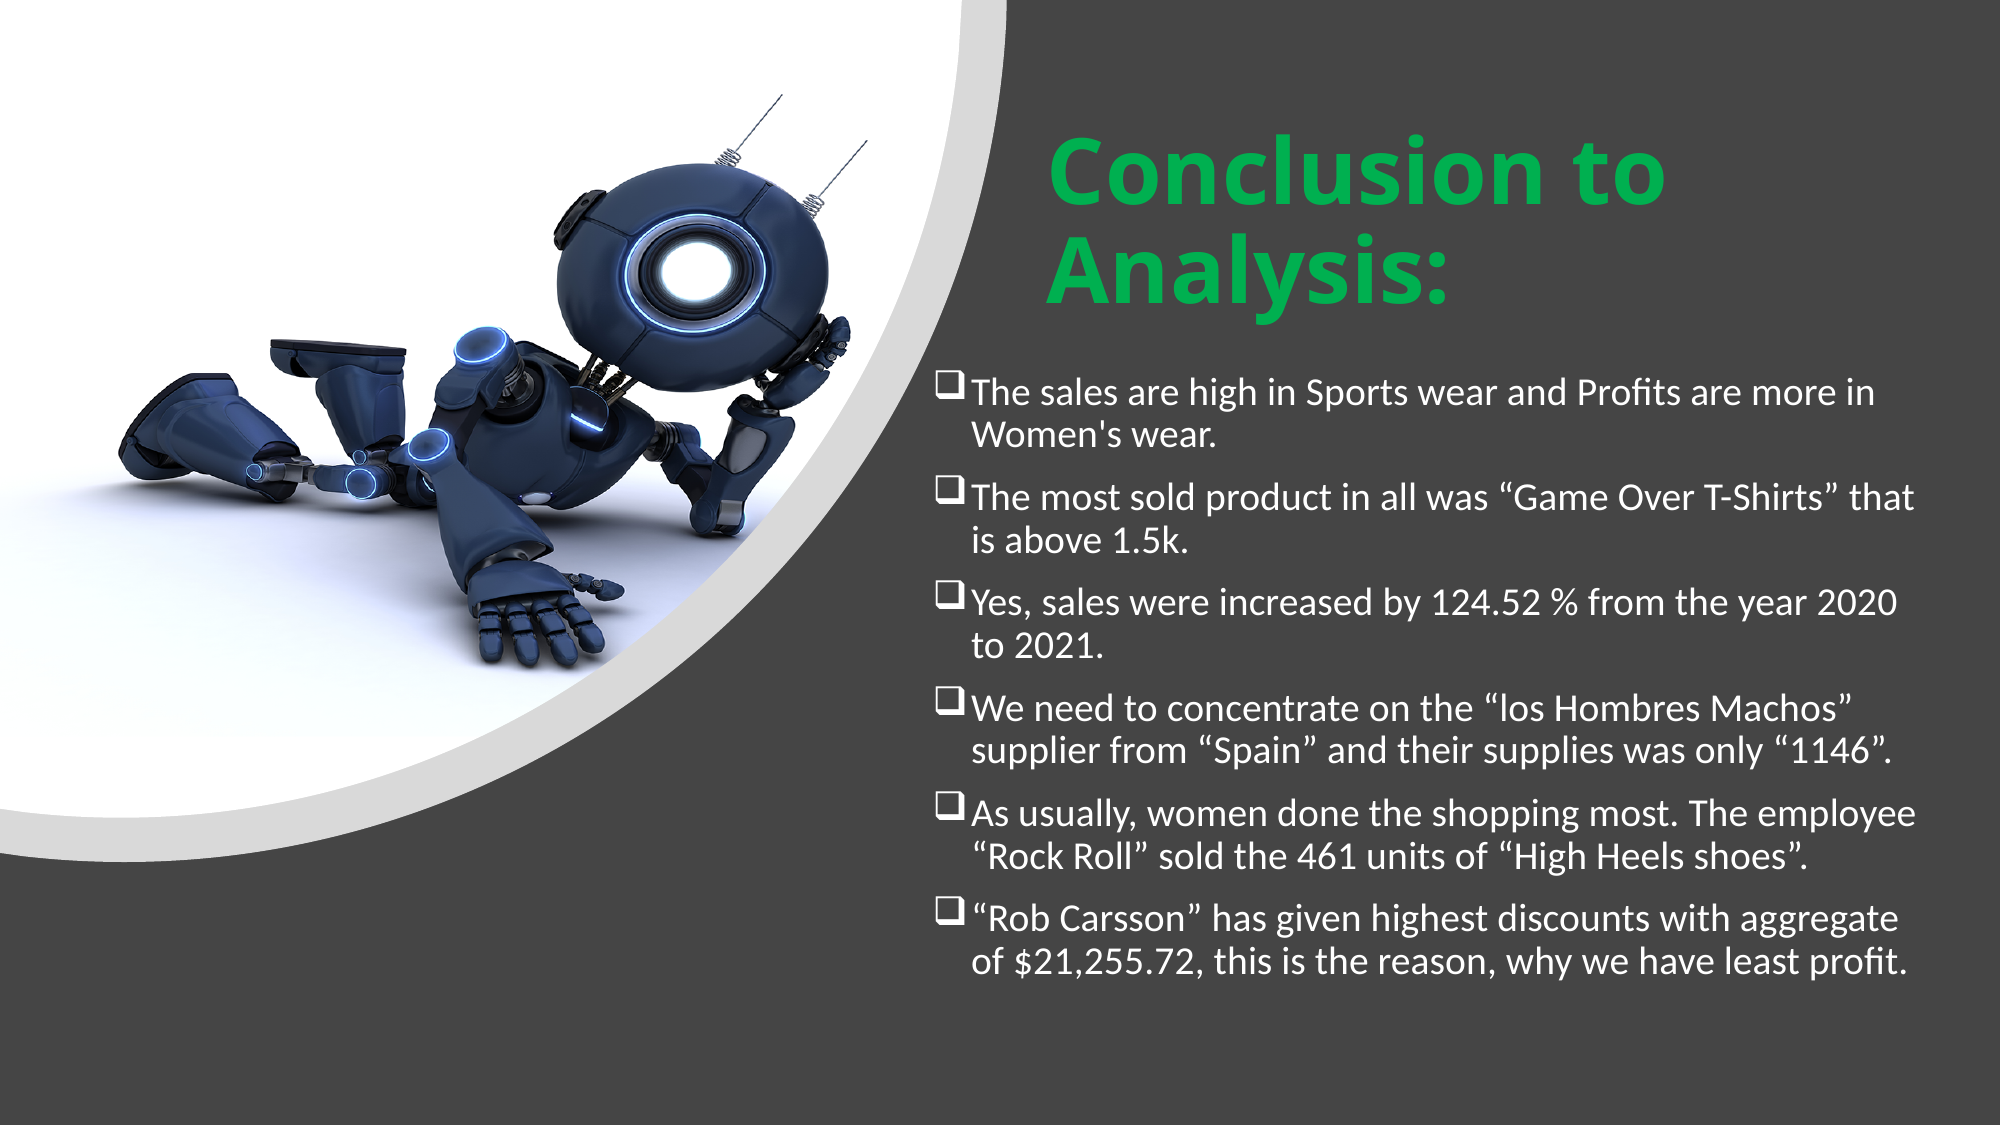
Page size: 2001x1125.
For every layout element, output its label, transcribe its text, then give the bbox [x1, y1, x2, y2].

picture [0, 0, 962, 818]
text_box [0, 818, 403, 864]
list The sales are high in Sports wear and Profits are more in Women's wear. The most sold product in all was “Game Over T-Shirts” that is above 1.5k. Yes, sales were increased by 124.52 % from the year 2020 to 2021. We need to concentrate on the “los Hombres Machos” supplier from “Spain” and their supplies was only “1146”. As usually, women done the shopping most. The employee “Rock Roll” sold the 461 units of “High Heels shoes”. “Rob Carsson” has given highest discounts with aggregate of $21,255.72, this is the reason, why we have least profit. [917, 363, 1940, 1006]
title Conclusion to Analysis: [1031, 98, 1895, 350]
text_box [962, 0, 1008, 261]
